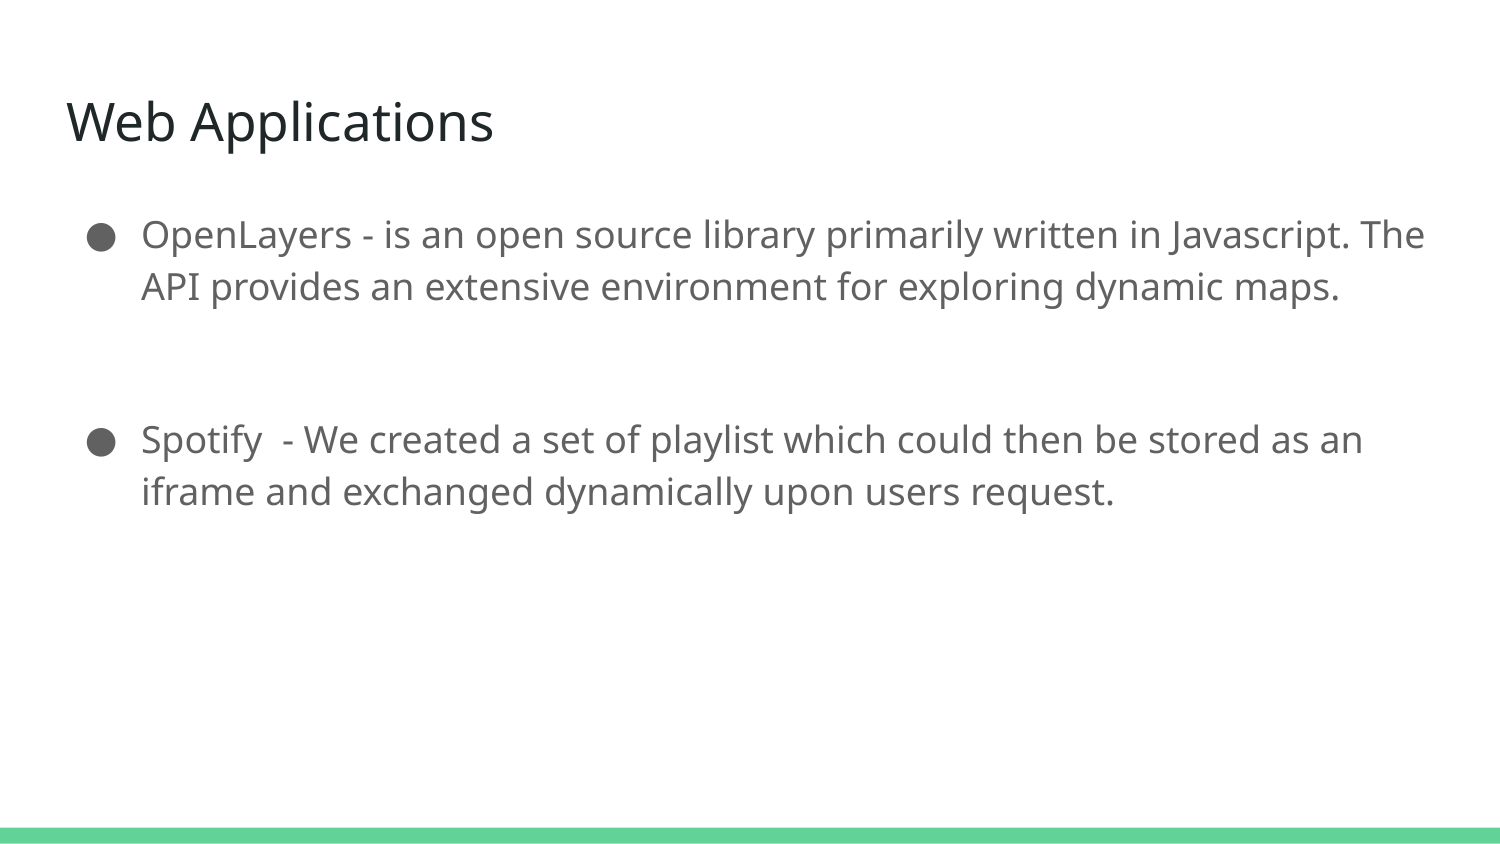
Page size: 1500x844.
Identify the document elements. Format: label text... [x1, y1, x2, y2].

title Web Applications [51, 72, 1449, 167]
list OpenLayers - is an open source library primarily written in Javascript. The API provides an extensive environment for exploring dynamic maps. Spotify - We created a set of playlist which could then be stored as an iframe and exchanged dynamically upon users request. [51, 189, 1449, 750]
